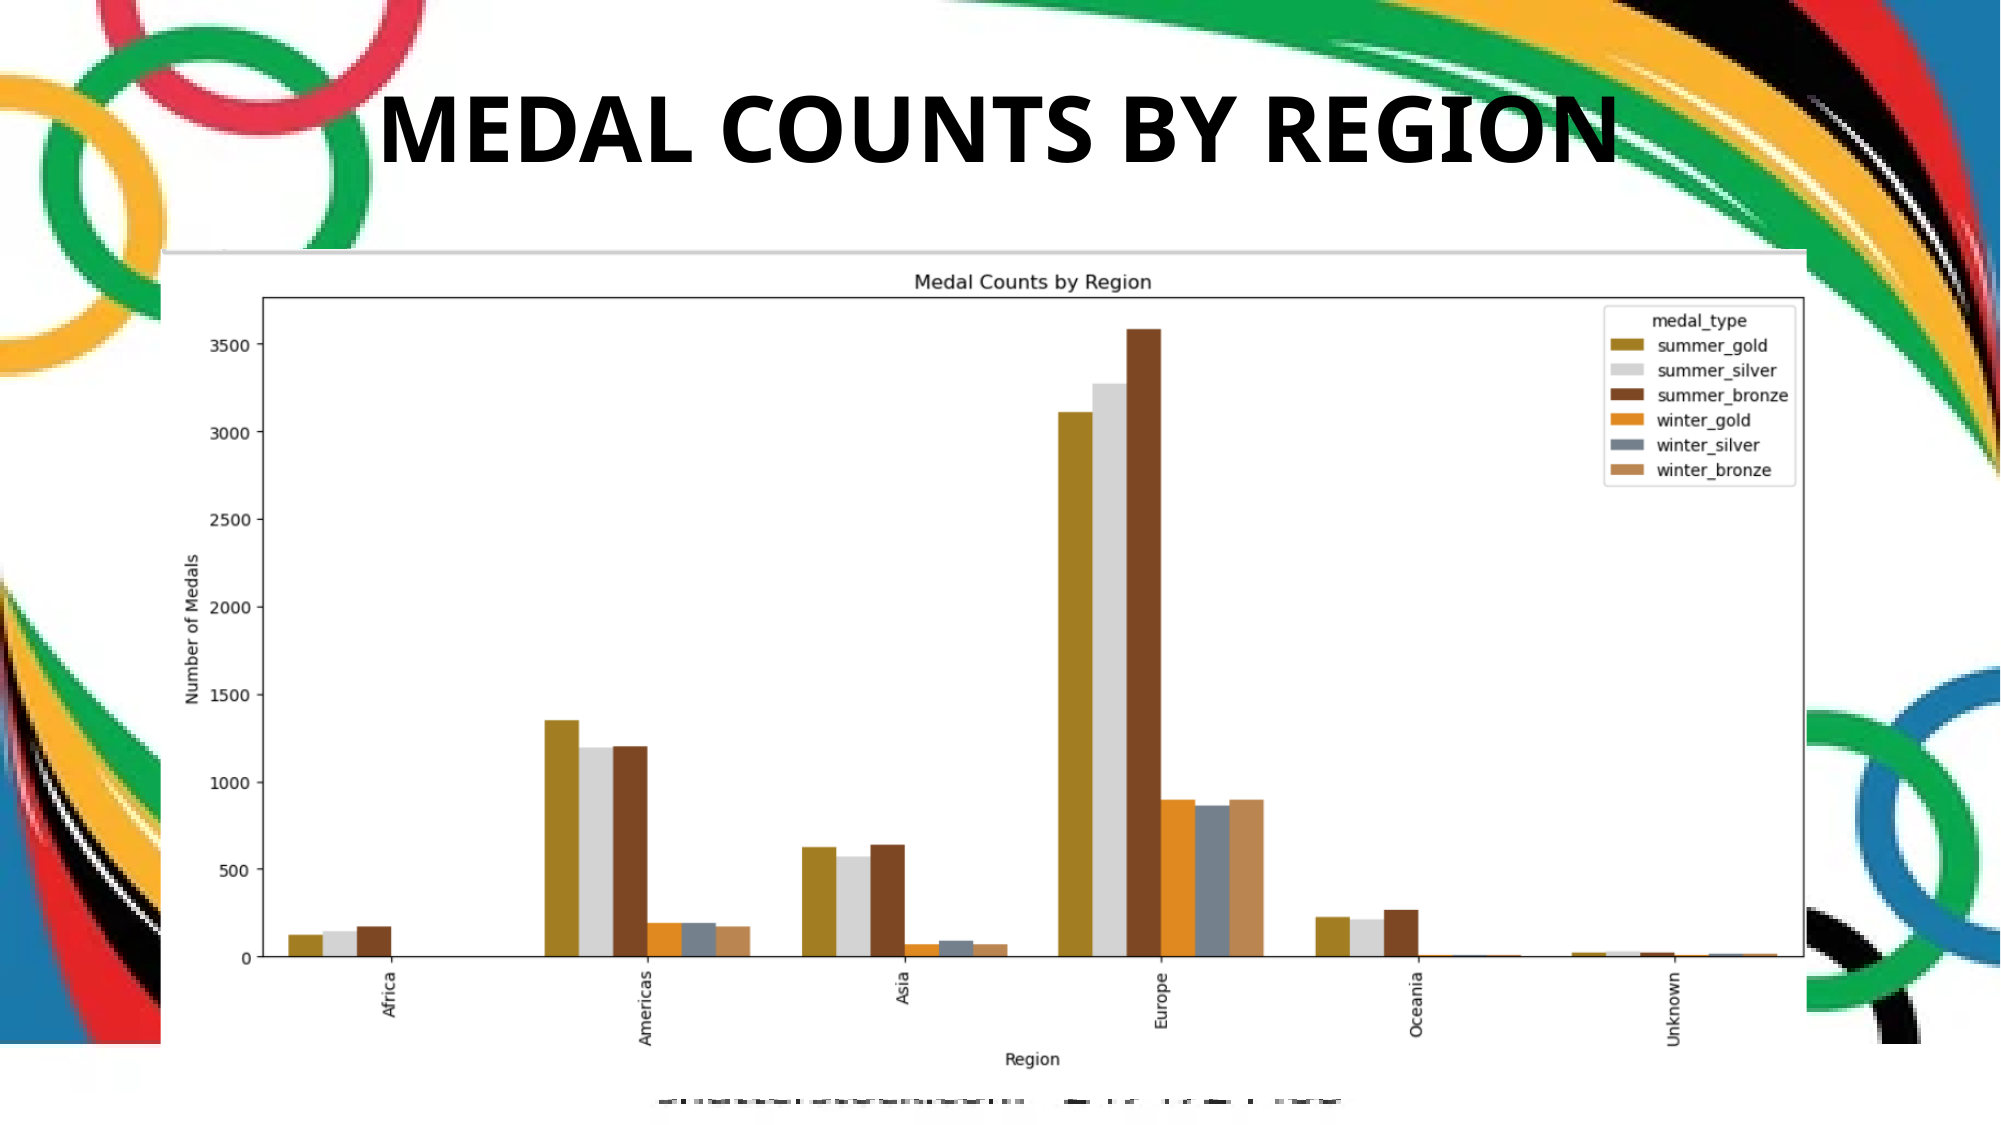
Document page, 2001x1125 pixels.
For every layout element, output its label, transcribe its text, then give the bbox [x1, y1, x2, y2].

title MEDAL COUNTS BY REGION [137, 59, 1863, 207]
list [160, 249, 1807, 1099]
picture [0, 0, 2001, 1125]
